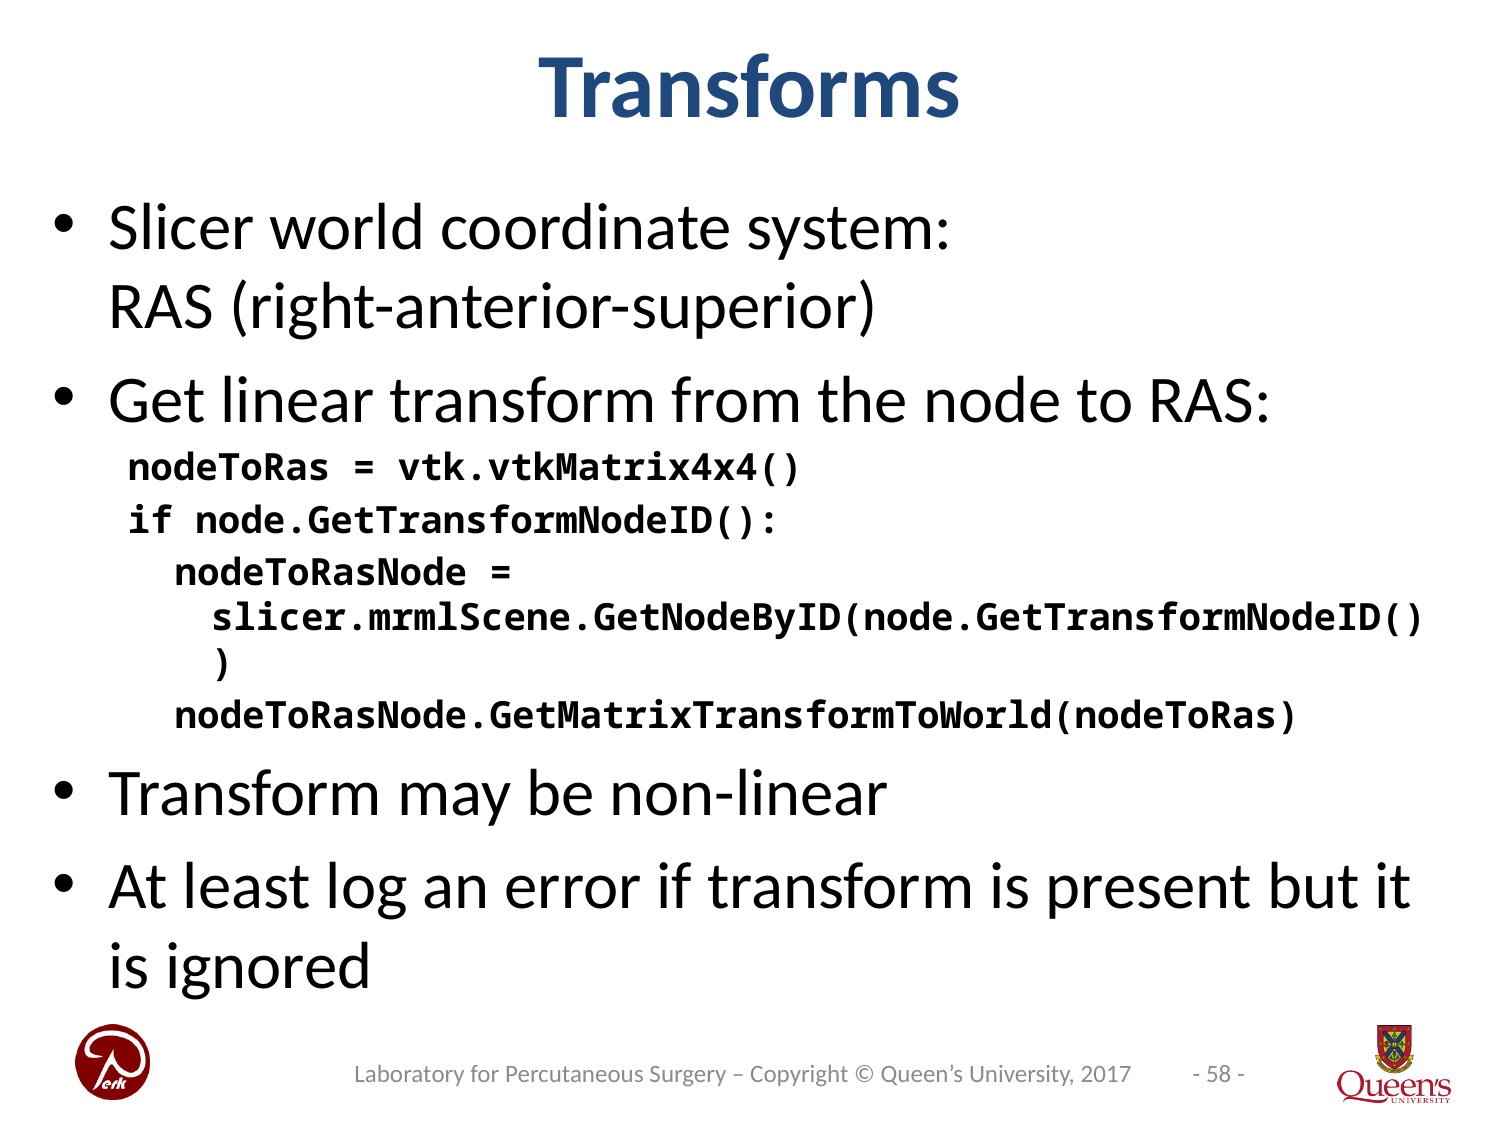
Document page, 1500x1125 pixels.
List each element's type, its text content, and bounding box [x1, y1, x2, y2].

picture [1337, 1025, 1451, 1103]
text_box Transforms [74, 0, 1425, 163]
footer Laboratory for Percutaneous Surgery – Copyright © Queen’s University, 2017 [312, 1042, 1175, 1103]
slide_number - 58 - [1175, 1042, 1263, 1103]
text_box Slicer world coordinate system: RAS (right-anterior-superior) Get linear transform from the node to RAS: nodeToRas = vtk.vtkMatrix4x4() if node.GetTransformNodeID(): nodeToRasNode = slicer.mrmlScene.GetNodeByID(node.GetTransformNodeID()) nodeToRasNode.GetMatrixTransformToWorld(nodeToRas) Transform may be non-linear At least log an error if transform is present but it is ignored [37, 174, 1463, 1013]
picture [75, 1024, 150, 1100]
